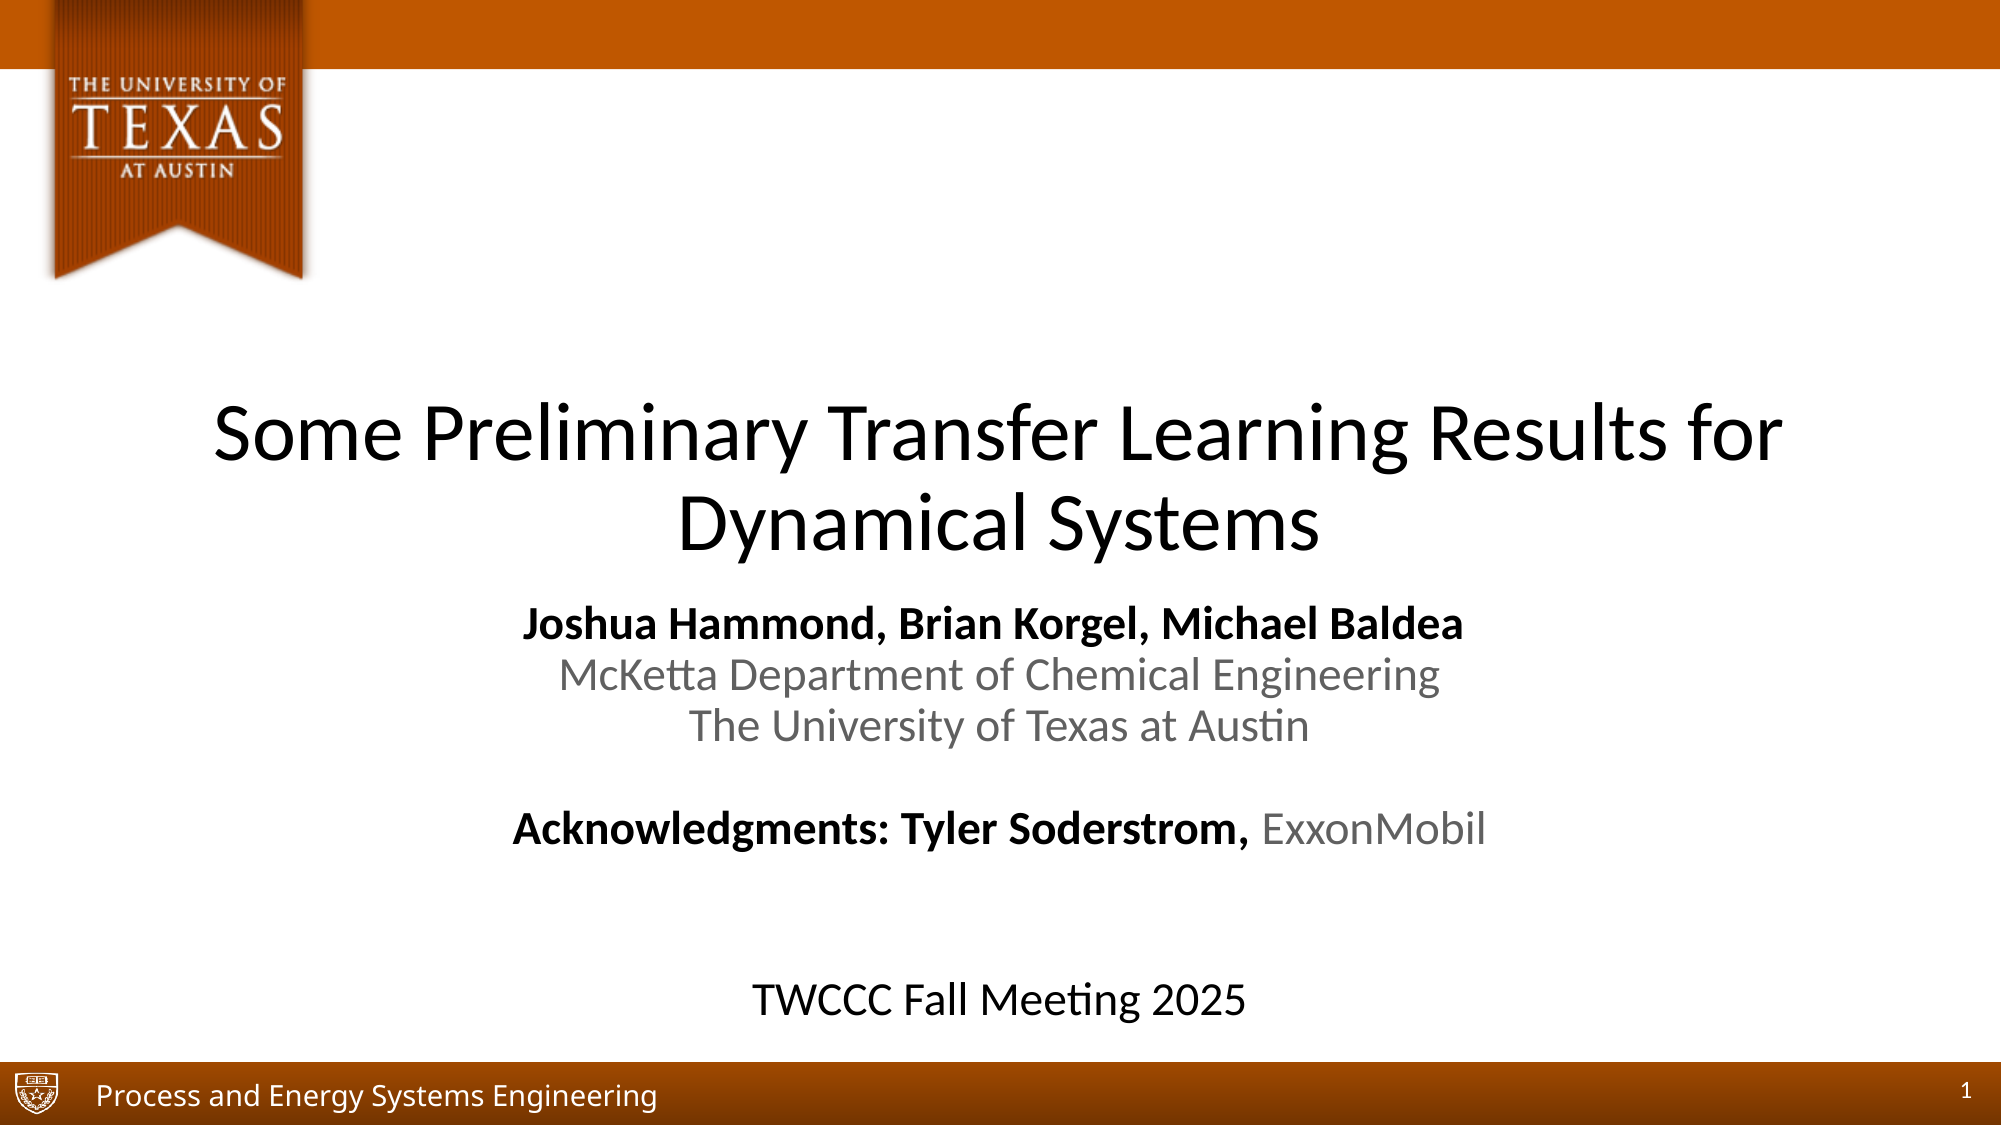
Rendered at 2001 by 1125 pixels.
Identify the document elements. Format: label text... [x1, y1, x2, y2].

slide_number 1 [1681, 1062, 1988, 1115]
picture [38, 0, 320, 285]
subtitle Joshua Hammond, Brian Korgel, Michael Baldea McKetta Department of Chemical Engineering The University of Texas at Austin Acknowledgments: Tyler Soderstrom, ExxonMobil TWCCC Fall Meeting 2025 [249, 590, 1750, 1034]
title Some Preliminary Transfer Learning Results for Dynamical Systems [150, 184, 1850, 576]
